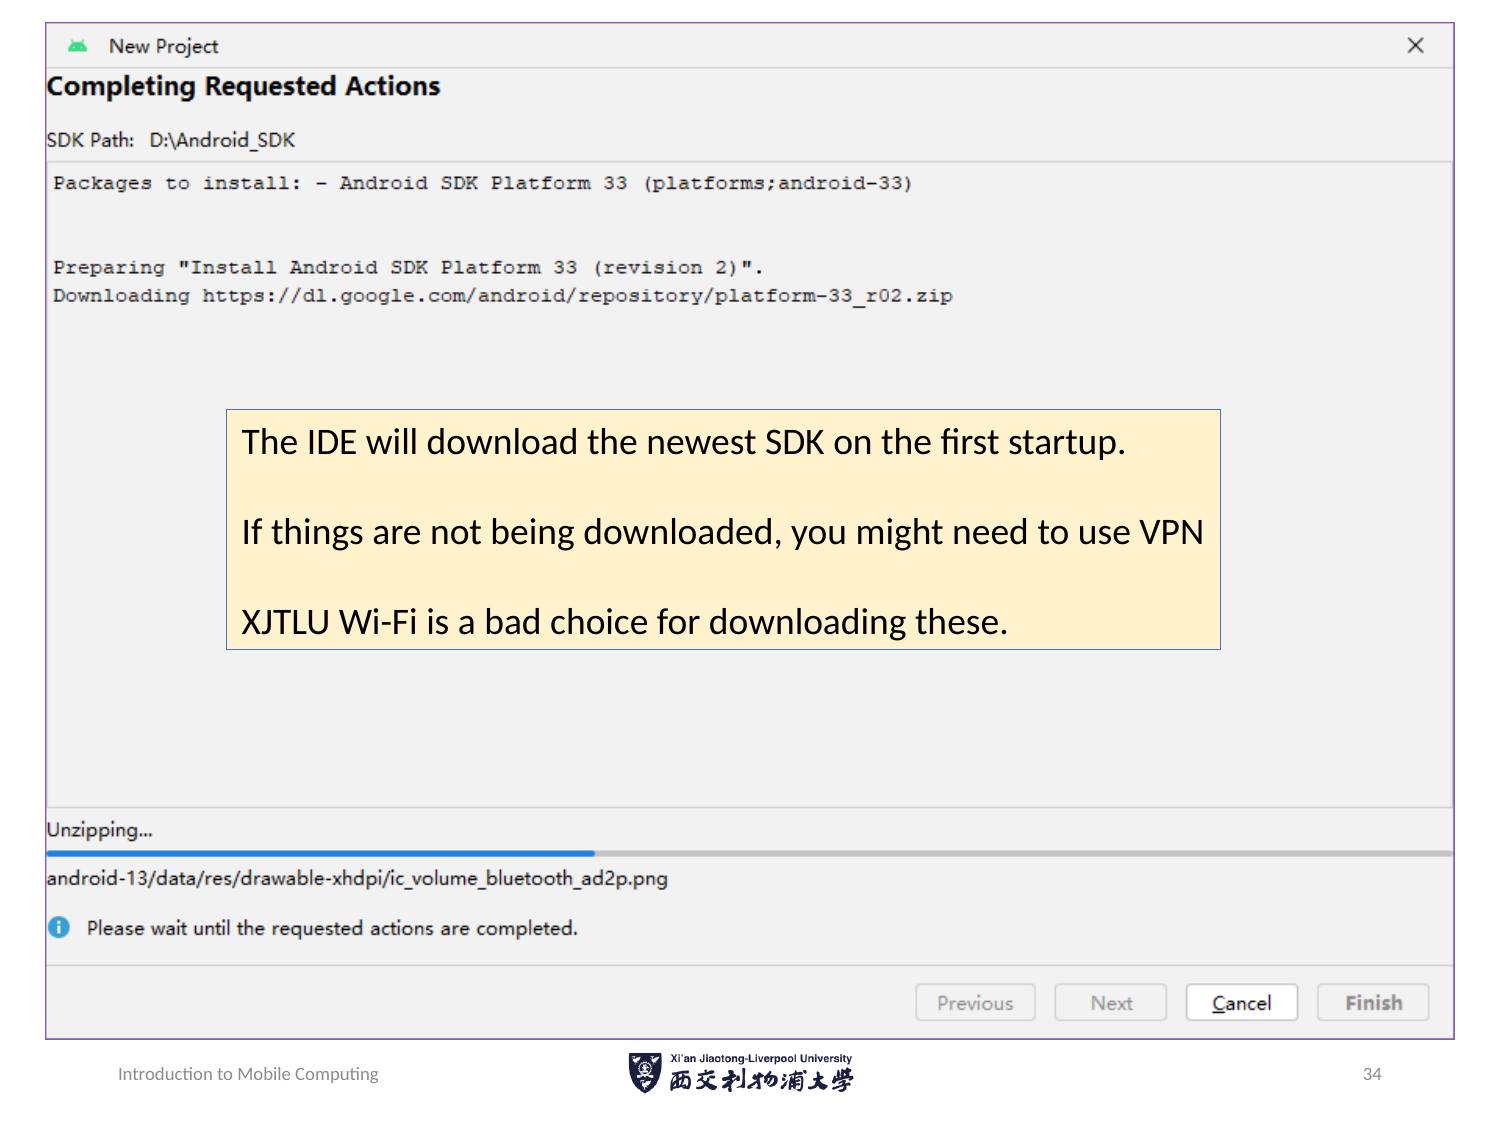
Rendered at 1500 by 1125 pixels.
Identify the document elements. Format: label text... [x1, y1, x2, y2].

slide_number Introduction to Mobile Computing [103, 1042, 441, 1103]
slide_number 34 [1059, 1042, 1397, 1103]
picture [45, 22, 1455, 1040]
picture [625, 1049, 857, 1096]
